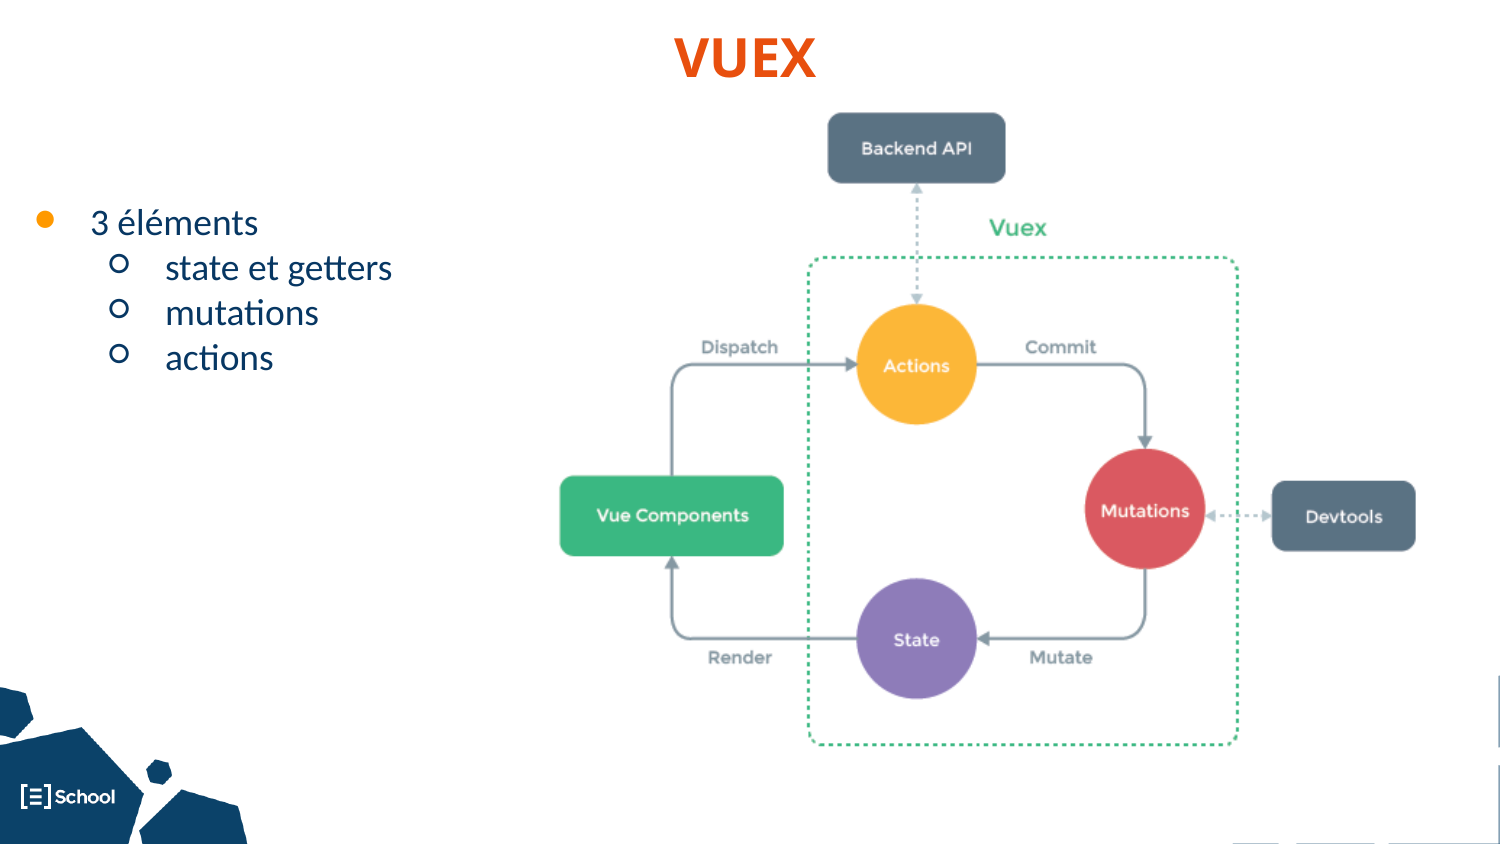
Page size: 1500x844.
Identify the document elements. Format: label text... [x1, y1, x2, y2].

picture [0, 0, 1500, 844]
text_box 3 éléments state et getters mutations actions [0, 183, 479, 677]
title VUEX [24, 8, 1467, 165]
